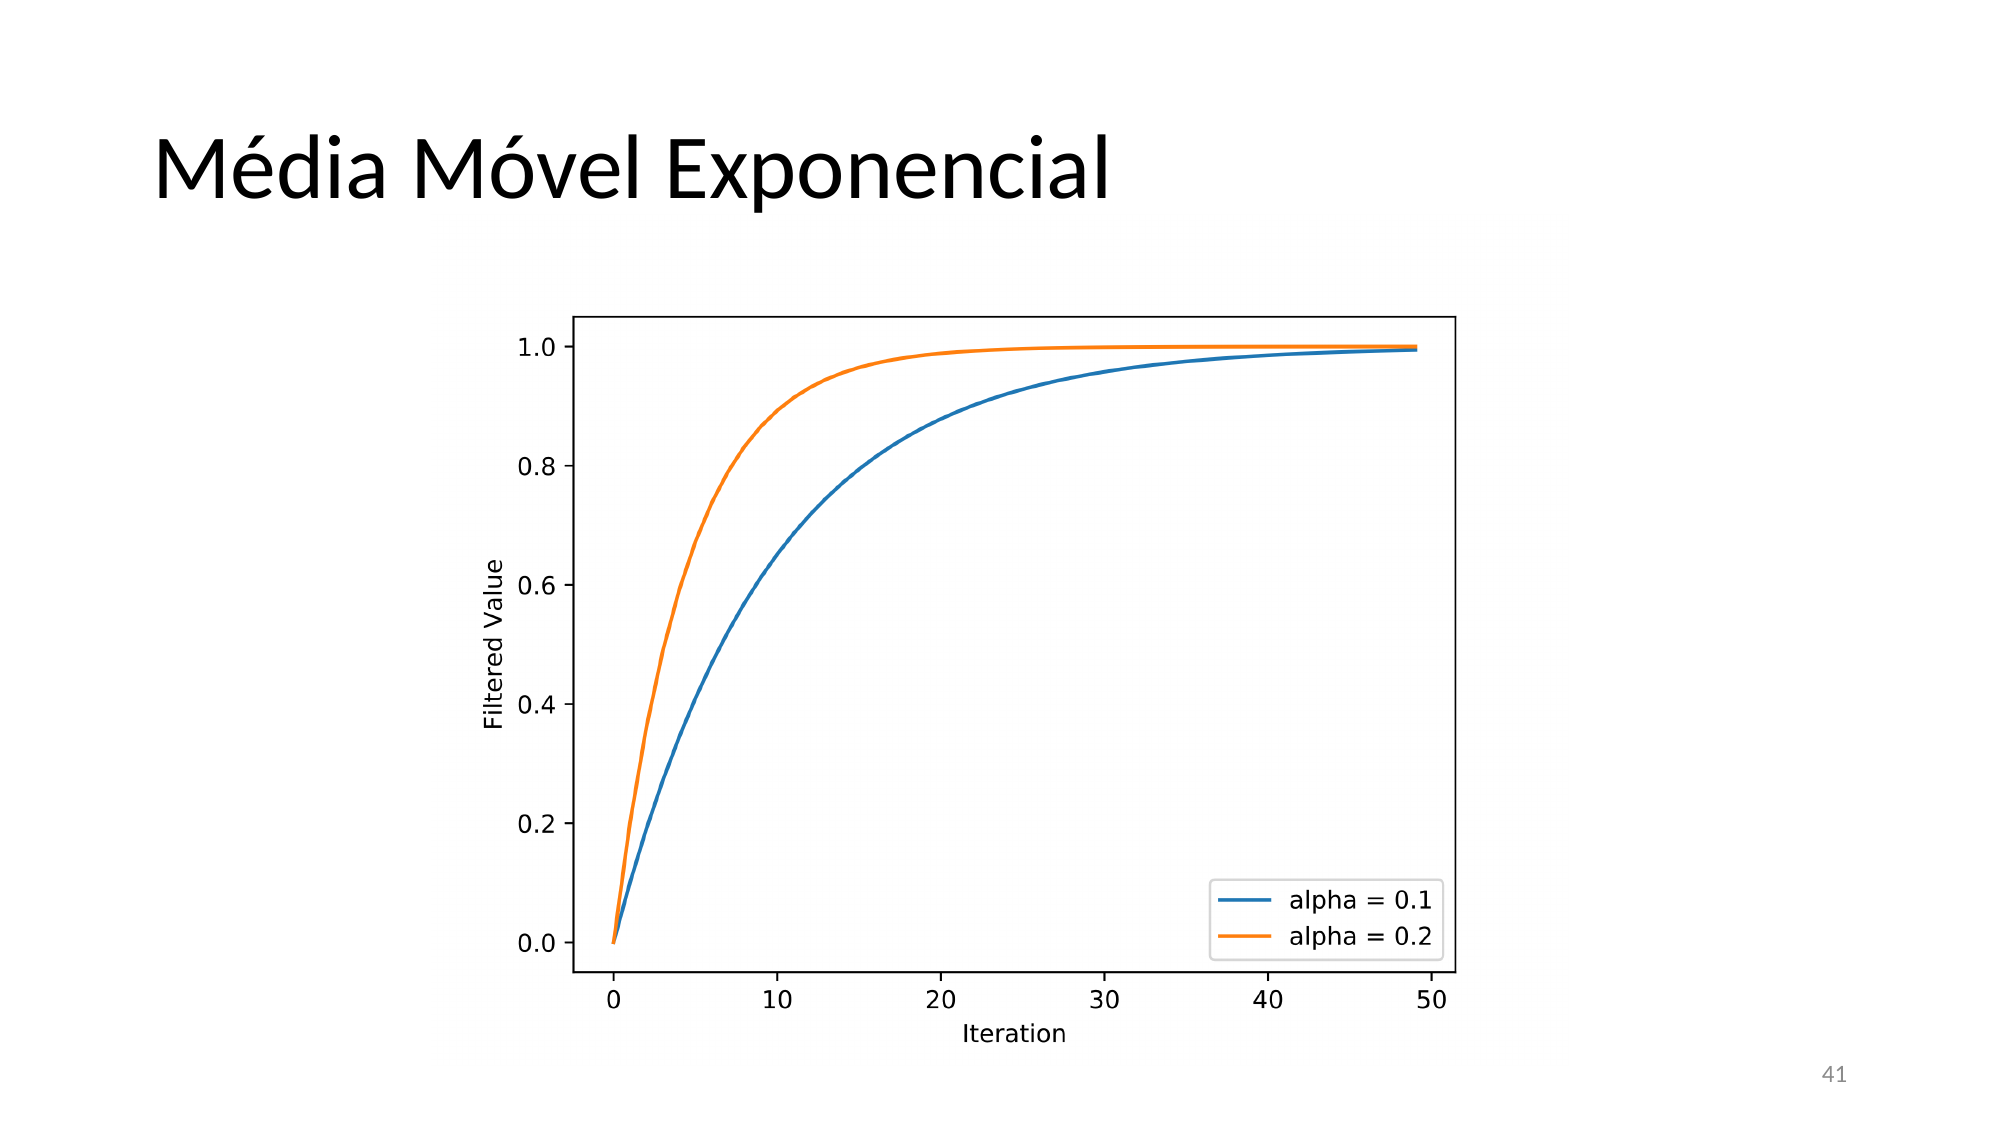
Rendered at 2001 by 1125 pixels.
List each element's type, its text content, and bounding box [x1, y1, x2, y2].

title Média Móvel Exponencial [137, 59, 1863, 278]
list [431, 214, 1569, 1066]
slide_number 41 [1412, 1042, 1863, 1103]
